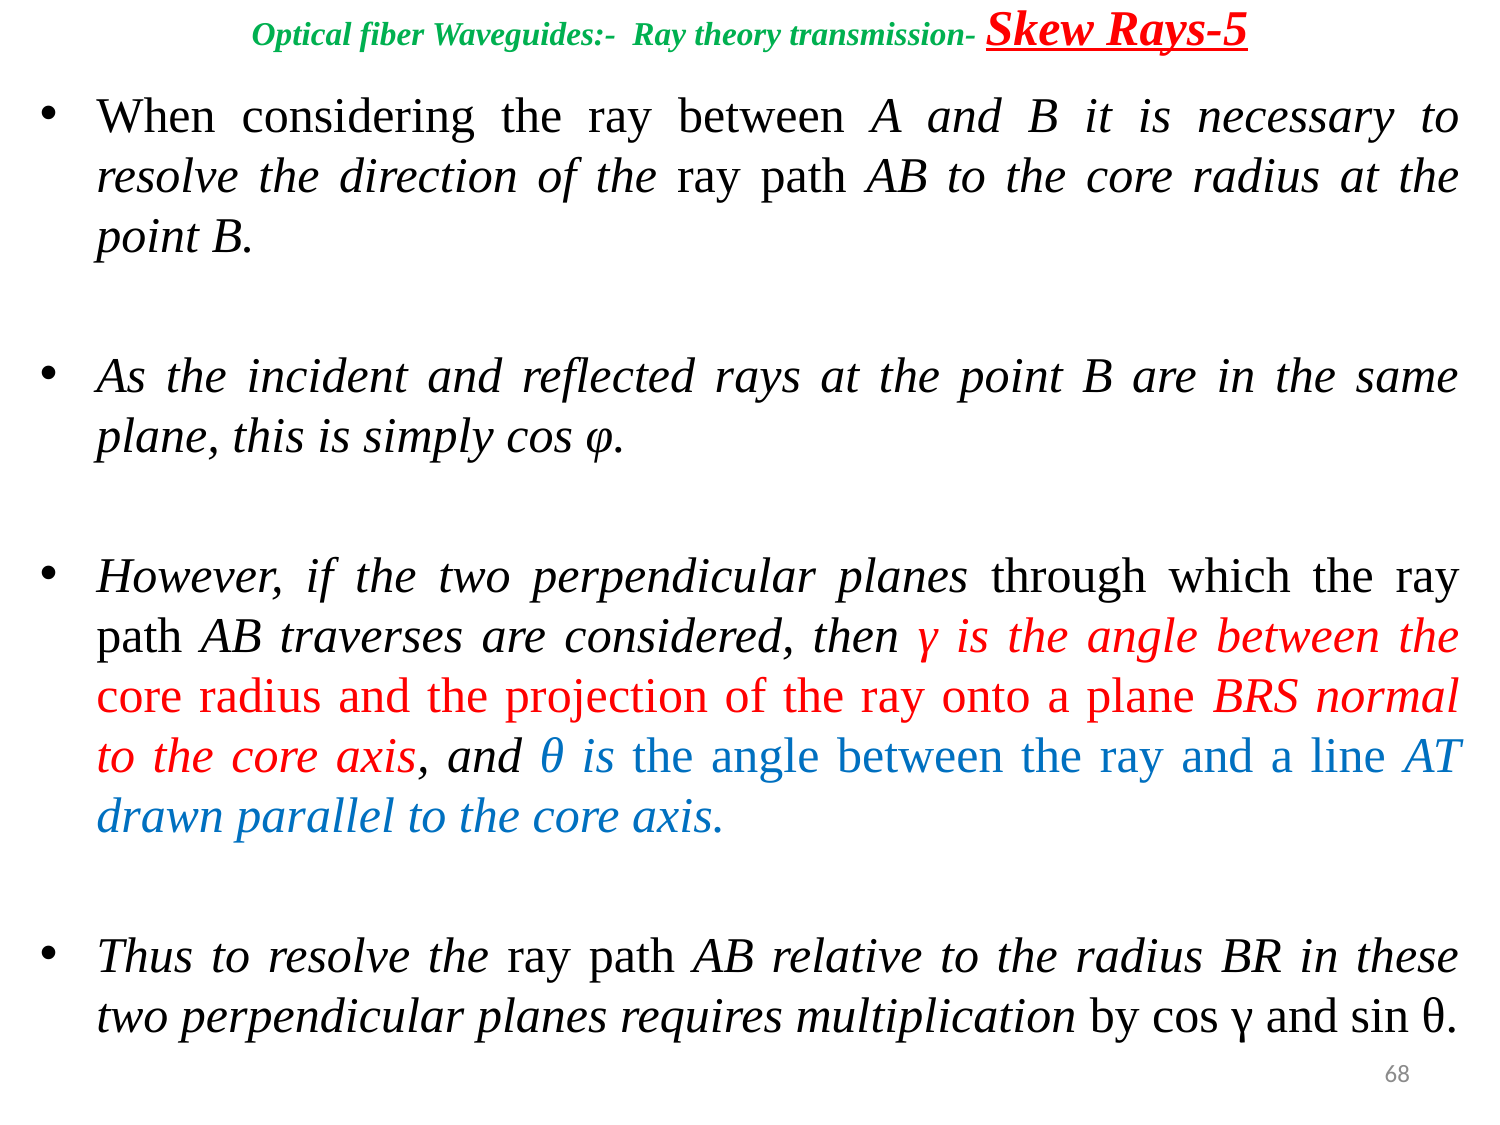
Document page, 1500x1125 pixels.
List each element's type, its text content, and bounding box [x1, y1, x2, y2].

slide_number 68 [1074, 1042, 1425, 1103]
list When considering the ray between A and B it is necessary to resolve the direction of the ray path AB to the core radius at the point B. As the incident and reflected rays at the point B are in the same plane, this is simply cos φ. However, if the two perpendicular planes through which the ray path AB traverses are considered, then γ is the angle between the core radius and the projection of the ray onto a plane BRS normal to the core axis, and θ is the angle between the ray and a line AT drawn parallel to the core axis. Thus to resolve the ray path AB relative to the radius BR in these two perpendicular planes requires multiplication by cos γ and sin θ. [24, 75, 1475, 1125]
title Optical fiber Waveguides:- Ray theory transmission- Skew Rays-5 [24, 0, 1475, 50]
